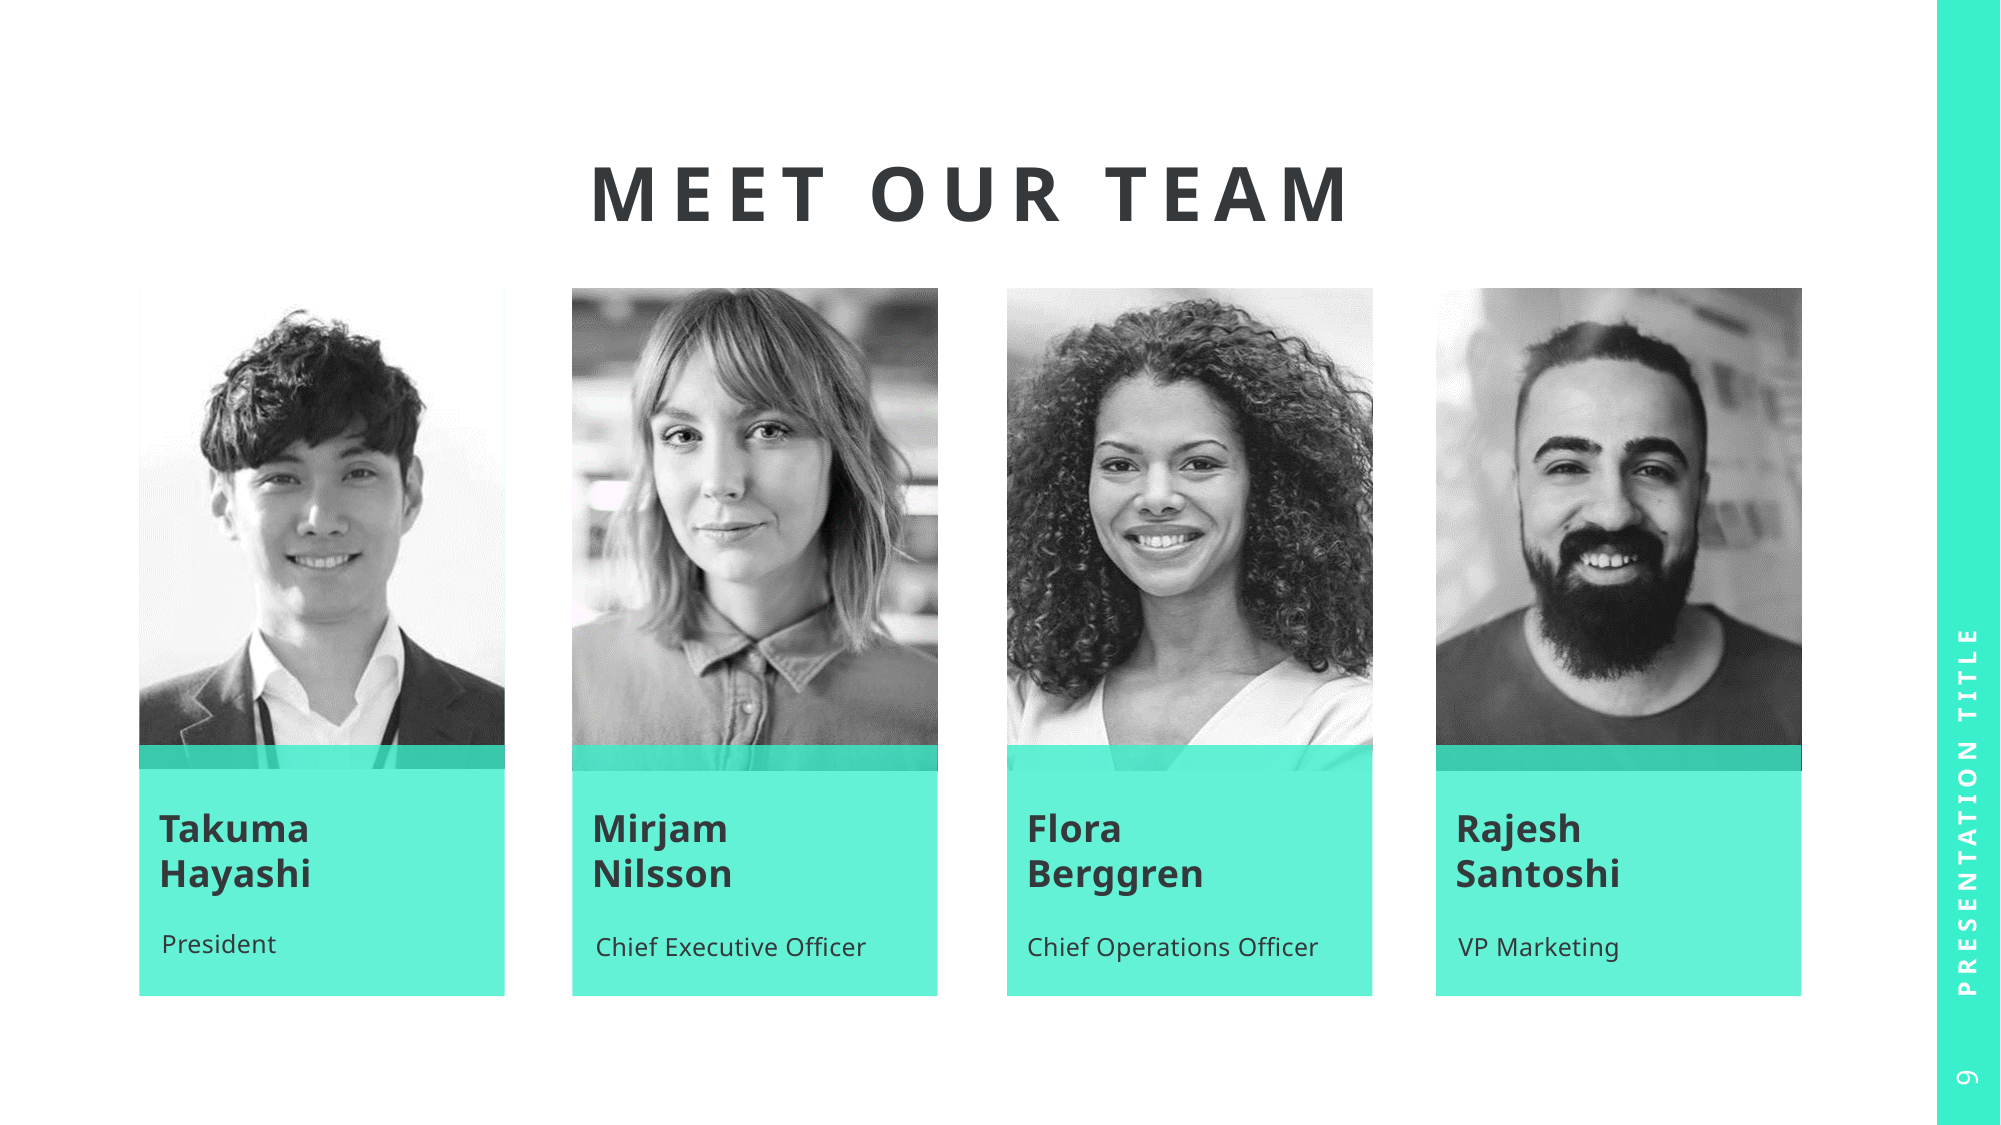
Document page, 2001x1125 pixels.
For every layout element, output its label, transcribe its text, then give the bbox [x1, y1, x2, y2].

list President [161, 913, 481, 971]
list Chief Operations Officer [1027, 916, 1346, 974]
list Mirjam Nilsson [572, 771, 938, 997]
footer Presentation Title [1937, 0, 2000, 1032]
slide_number 9 [1937, 1032, 2000, 1125]
picture [1436, 288, 1802, 771]
title MEET OUR TEAM [139, 143, 1800, 251]
list Takuma Hayashi [139, 769, 505, 997]
list Chief Executive Officer [595, 916, 915, 974]
list Rajesh Santoshi [1436, 771, 1802, 997]
list VP Marketing [1458, 916, 1778, 974]
picture [1007, 288, 1373, 771]
picture [139, 286, 505, 769]
list Flora Berggren [1007, 771, 1373, 997]
picture [572, 288, 938, 771]
